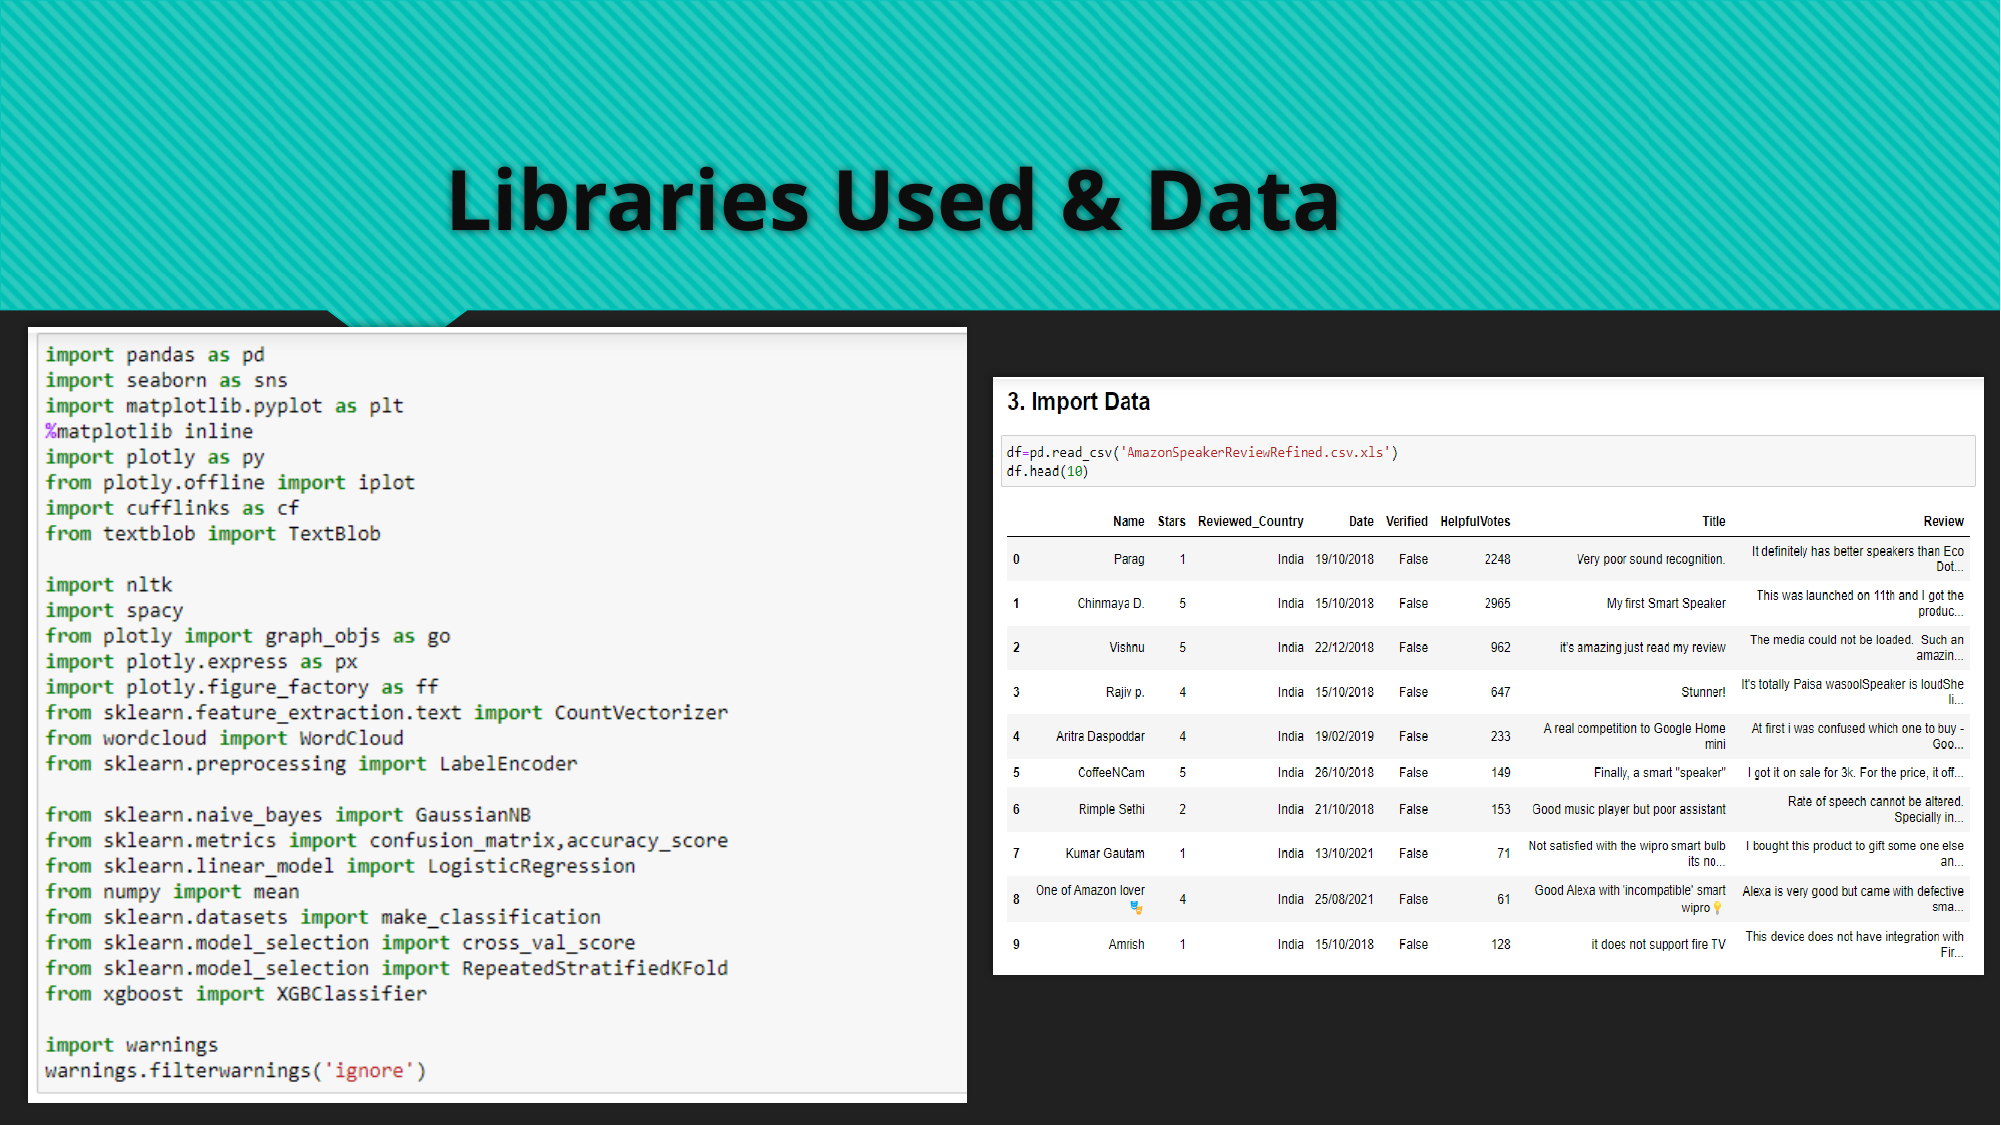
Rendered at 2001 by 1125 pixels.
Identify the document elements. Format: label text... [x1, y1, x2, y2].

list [28, 326, 967, 1103]
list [992, 376, 1985, 976]
title Libraries Used & Data [430, 95, 2000, 255]
